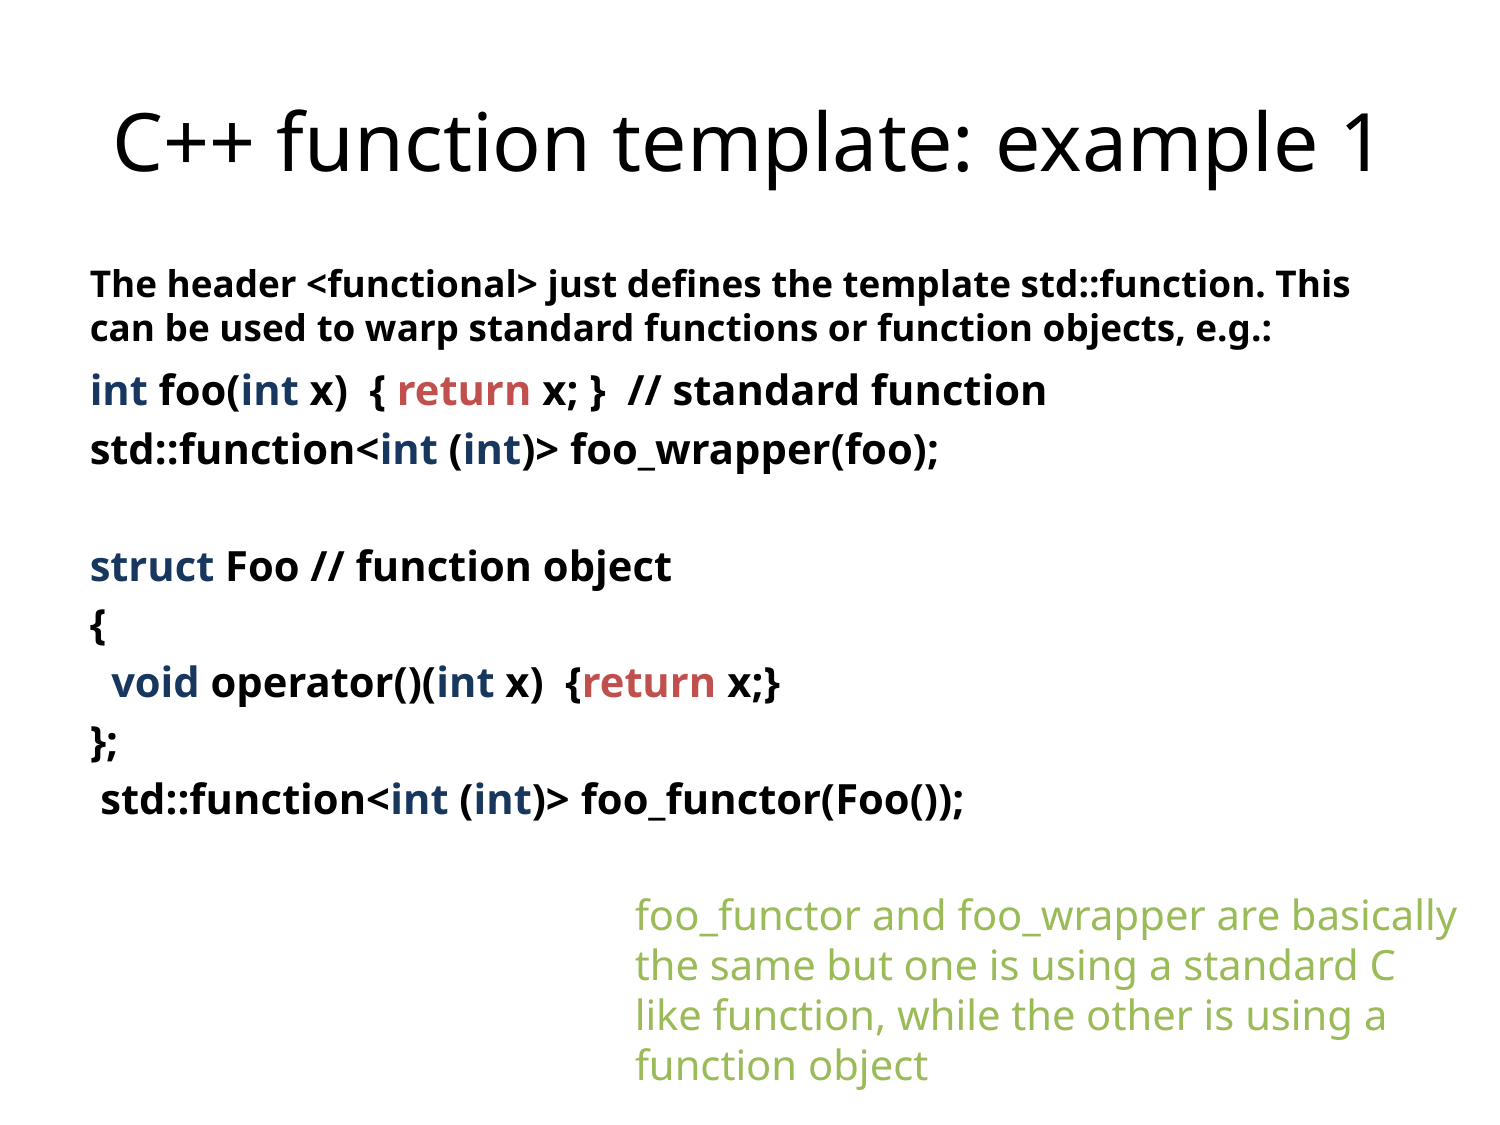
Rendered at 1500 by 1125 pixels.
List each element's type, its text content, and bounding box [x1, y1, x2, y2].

text_box The header <functional> just defines the template std::function. This can be used to warp standard functions or function objects, e.g.: [74, 251, 1424, 357]
text_box int foo(int x) { return x; } // standard function std::function<int (int)> foo_wrapper(foo); struct Foo // function object { void operator()(int x) {return x;} }; std::function<int (int)> foo_functor(Foo()); [74, 356, 1388, 1005]
text_box C++ function template: example 1 [75, 45, 1425, 233]
text_box foo_functor and foo_wrapper are basically the same but one is using a standard C like function, while the other is using a function object [620, 881, 1477, 1115]
